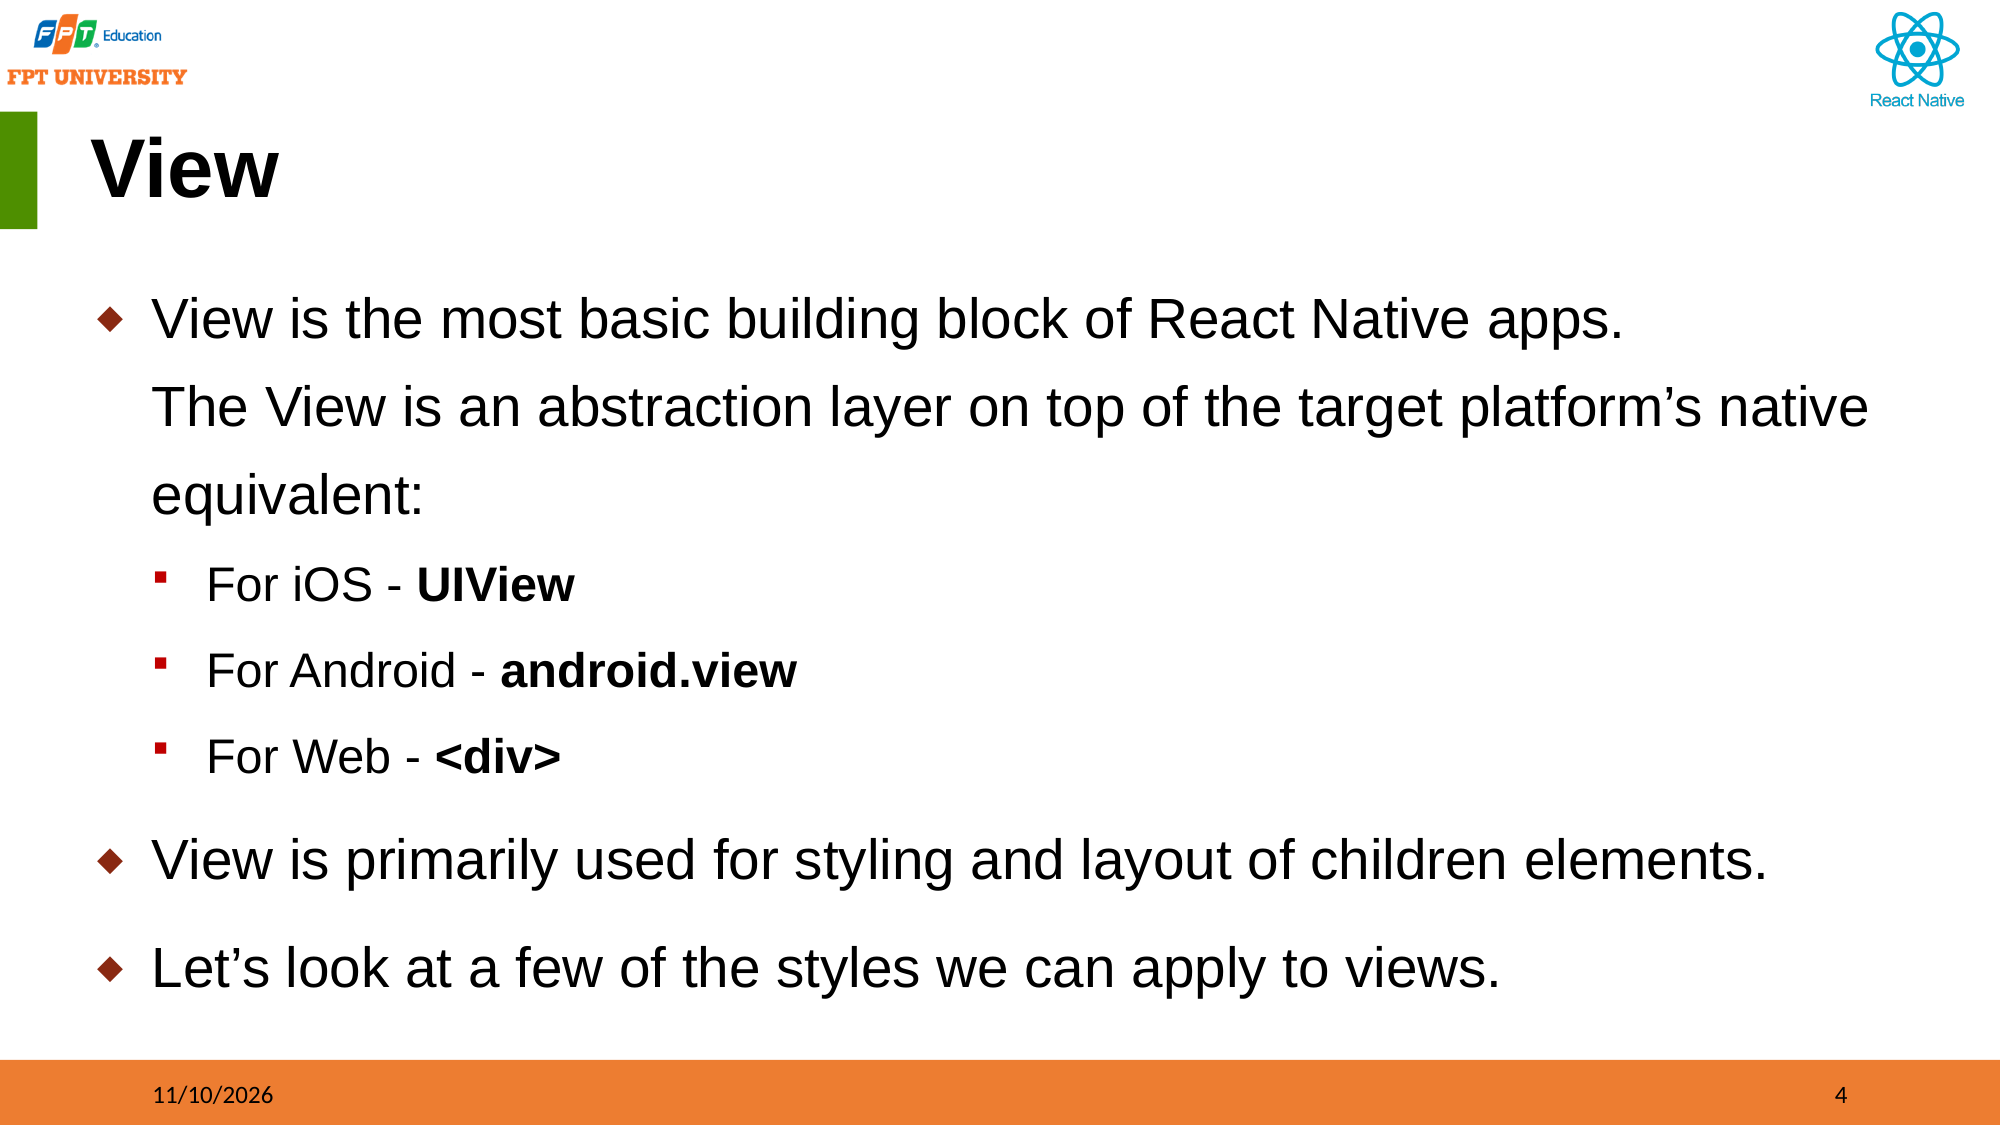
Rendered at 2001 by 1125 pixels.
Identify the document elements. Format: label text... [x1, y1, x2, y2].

slide_number 4 [1412, 1063, 1863, 1124]
list View is the most basic building block of React Native apps. The View is an abstraction layer on top of the target platform’s native equivalent: For iOS - UIView For Android - android.view For Web - <div> View is primarily used for styling and layout of children elements. Let’s look at a few of the styles we can apply to views. [82, 254, 1916, 1014]
title View [37, 111, 1978, 230]
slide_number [137, 1063, 588, 1124]
picture [1839, 9, 1996, 112]
picture [0, 0, 194, 95]
